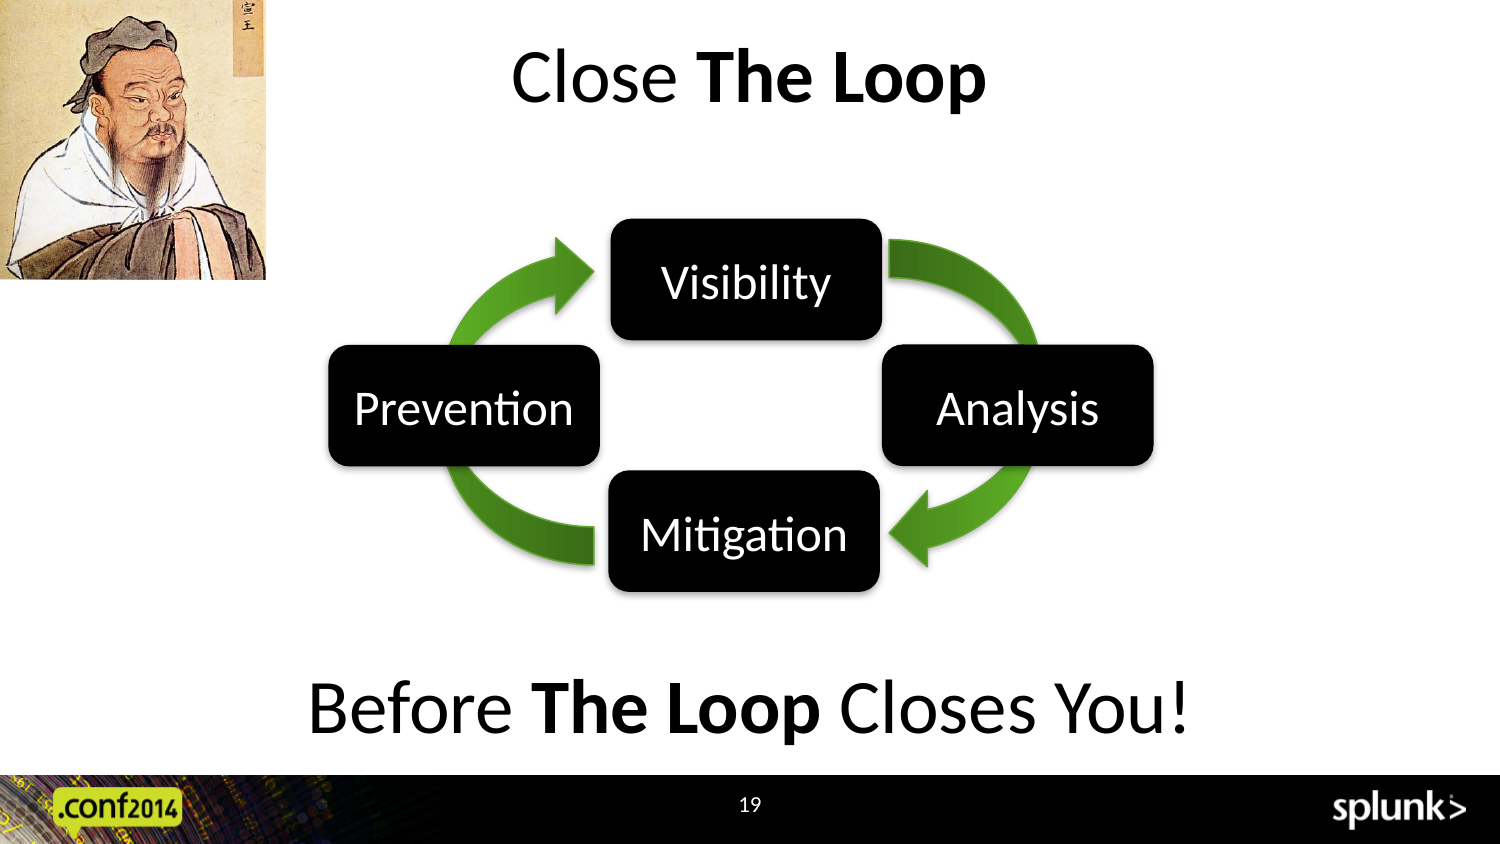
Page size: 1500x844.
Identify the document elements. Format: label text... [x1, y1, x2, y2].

picture [0, 775, 1500, 844]
text_box Before The Loop Closes You! [0, 632, 1500, 773]
title Close The Loop [268, 1, 1500, 143]
slide_number 19 [718, 782, 782, 825]
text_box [328, 219, 1154, 592]
picture [0, 0, 266, 281]
